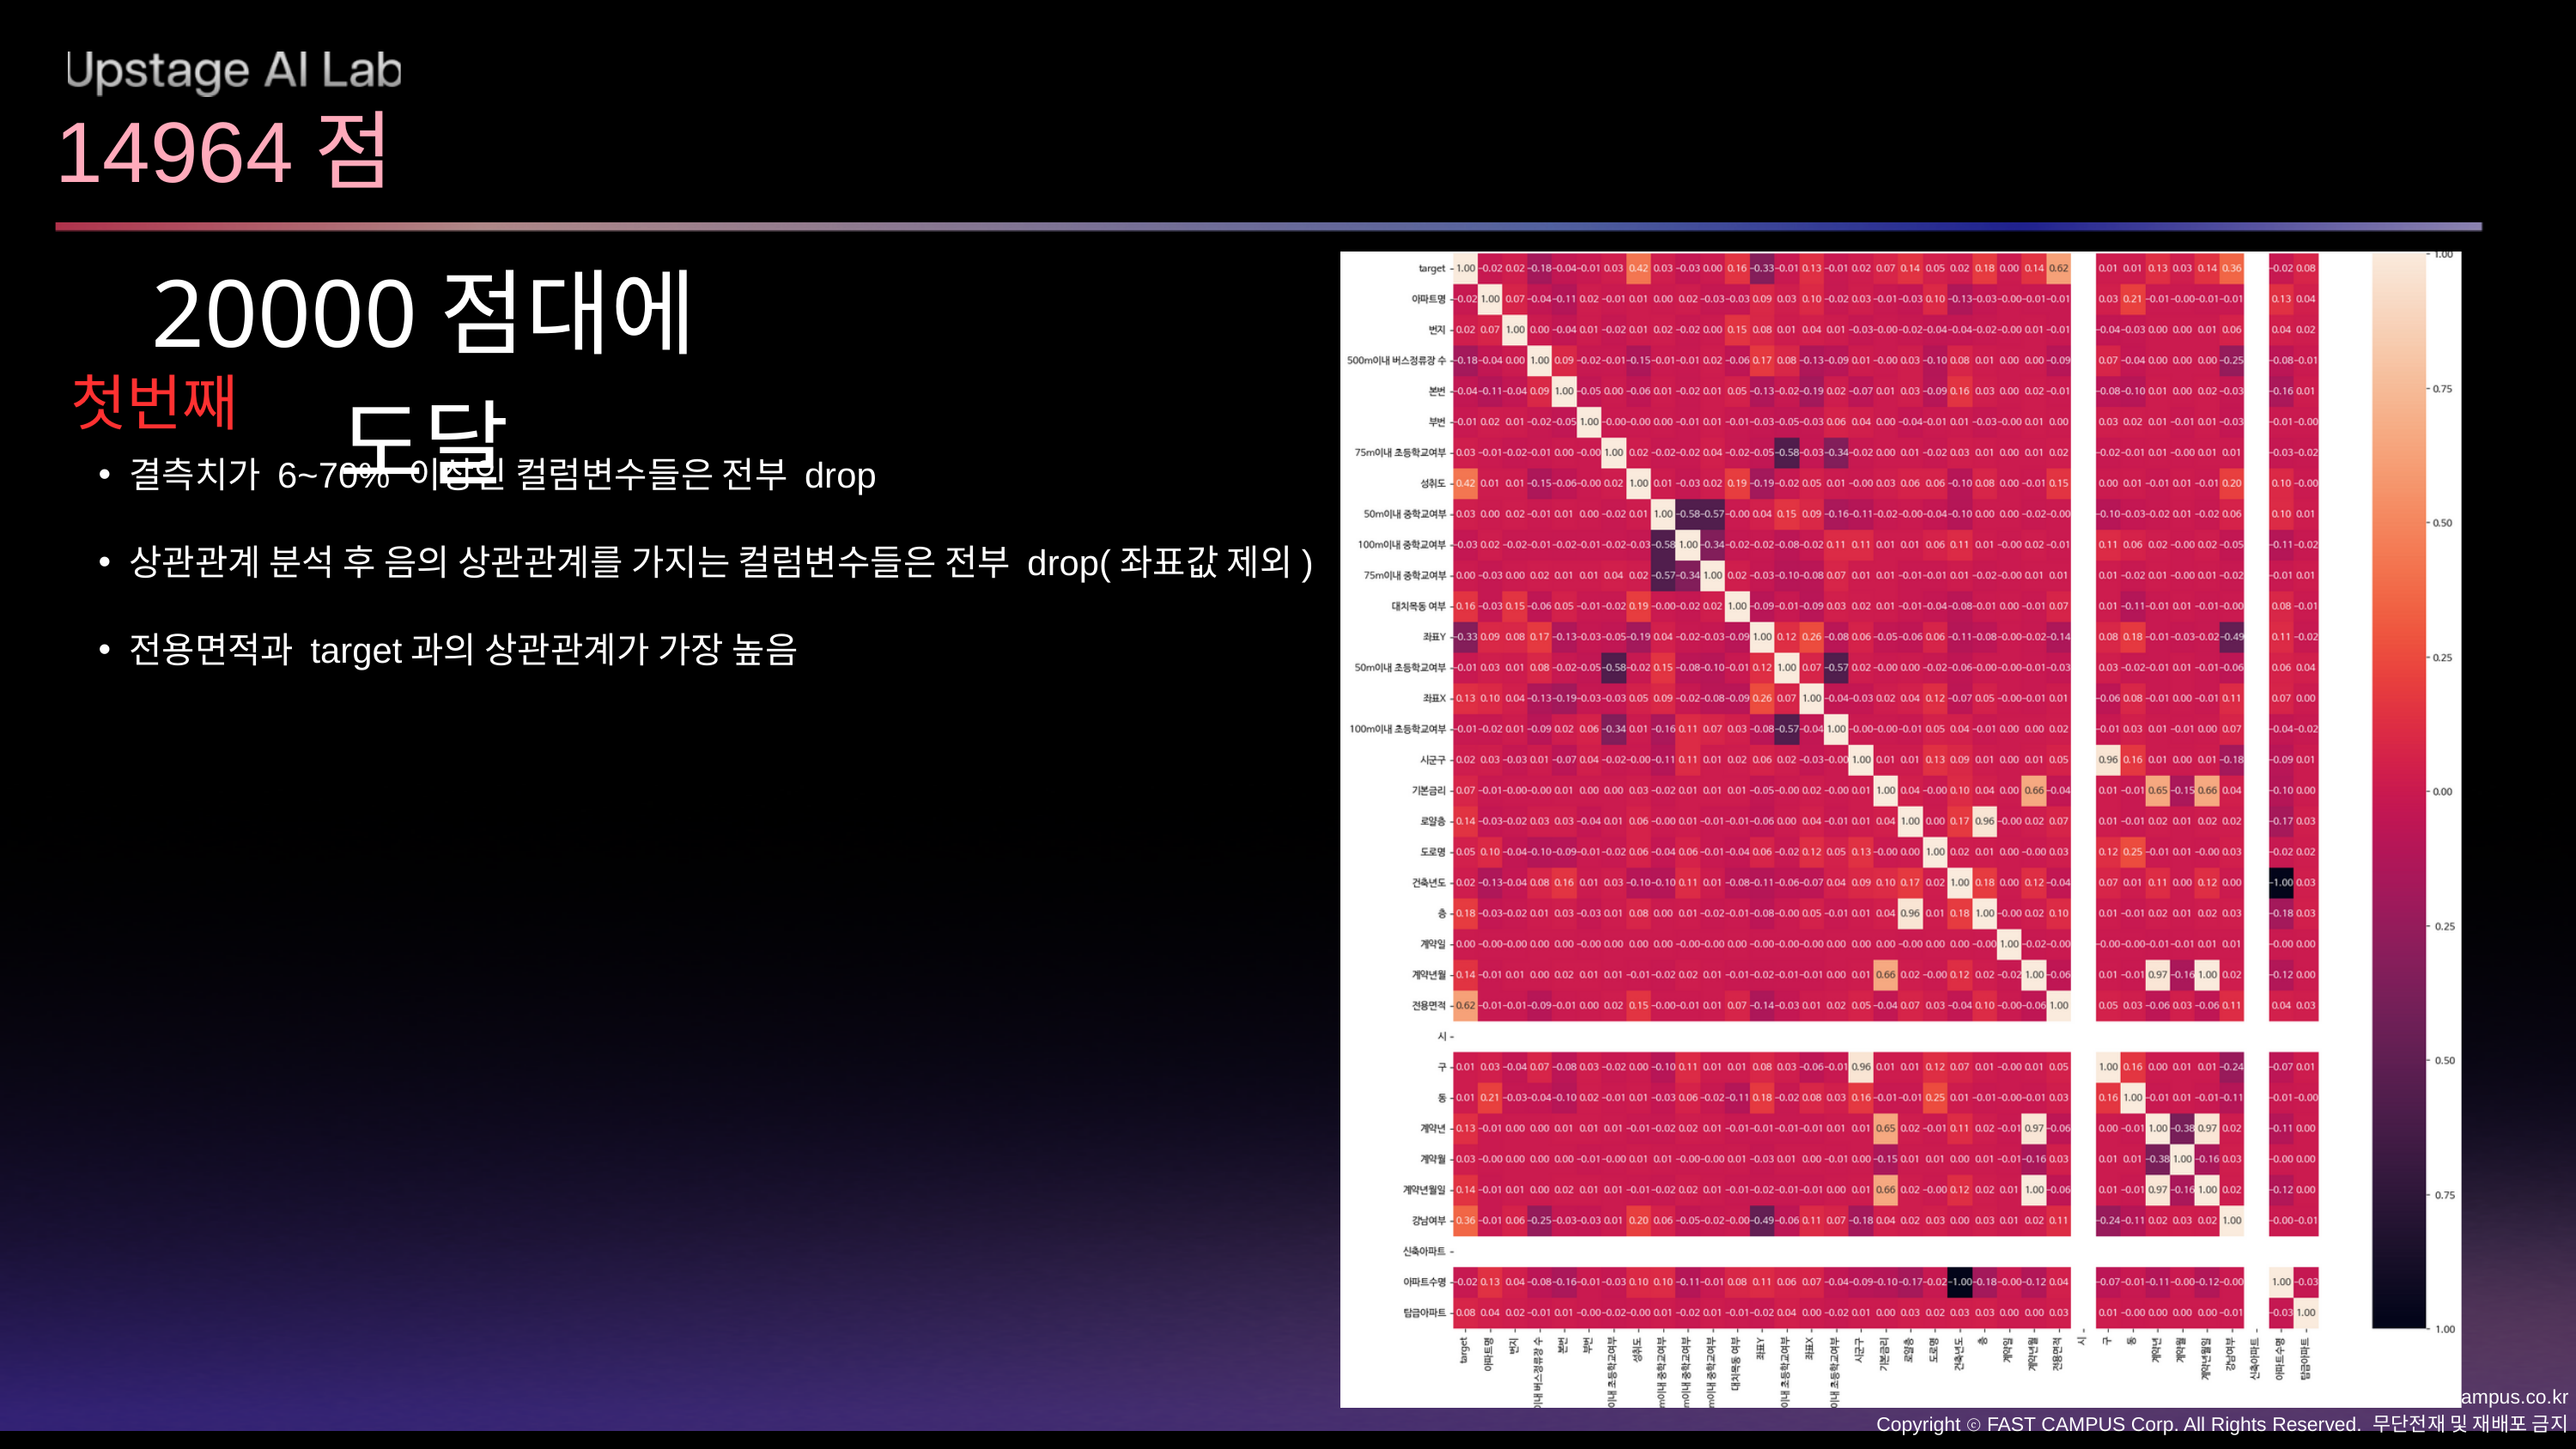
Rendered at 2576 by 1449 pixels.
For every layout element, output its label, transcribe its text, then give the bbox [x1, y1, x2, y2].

text_box 20000점대에 도달 [68, 235, 781, 445]
text_box 14964점 [55, 97, 1309, 200]
text_box [55, 222, 2483, 232]
text_box [2462, 783, 2576, 1431]
text_box www.fastcampus.co.kr Copyright ⓒ FAST CAMPUS Corp. All Rights Reserved. 무단전재 및 재배포 금지 [1728, 1380, 2569, 1436]
text_box [68, 52, 401, 97]
text_box 결측치가 6~70% 이상인 컬럼변수들은 전부 drop 상관관계 분석 후 음의 상관관계를 가지는 컬럼변수들은 전부 drop(좌표값 제외) 전용면적과 target과의 상관관계가 가장 높음 [68, 445, 1340, 708]
text_box 첫번째 [68, 352, 241, 438]
text_box [1340, 252, 2462, 1408]
text_box [0, 783, 1728, 1431]
